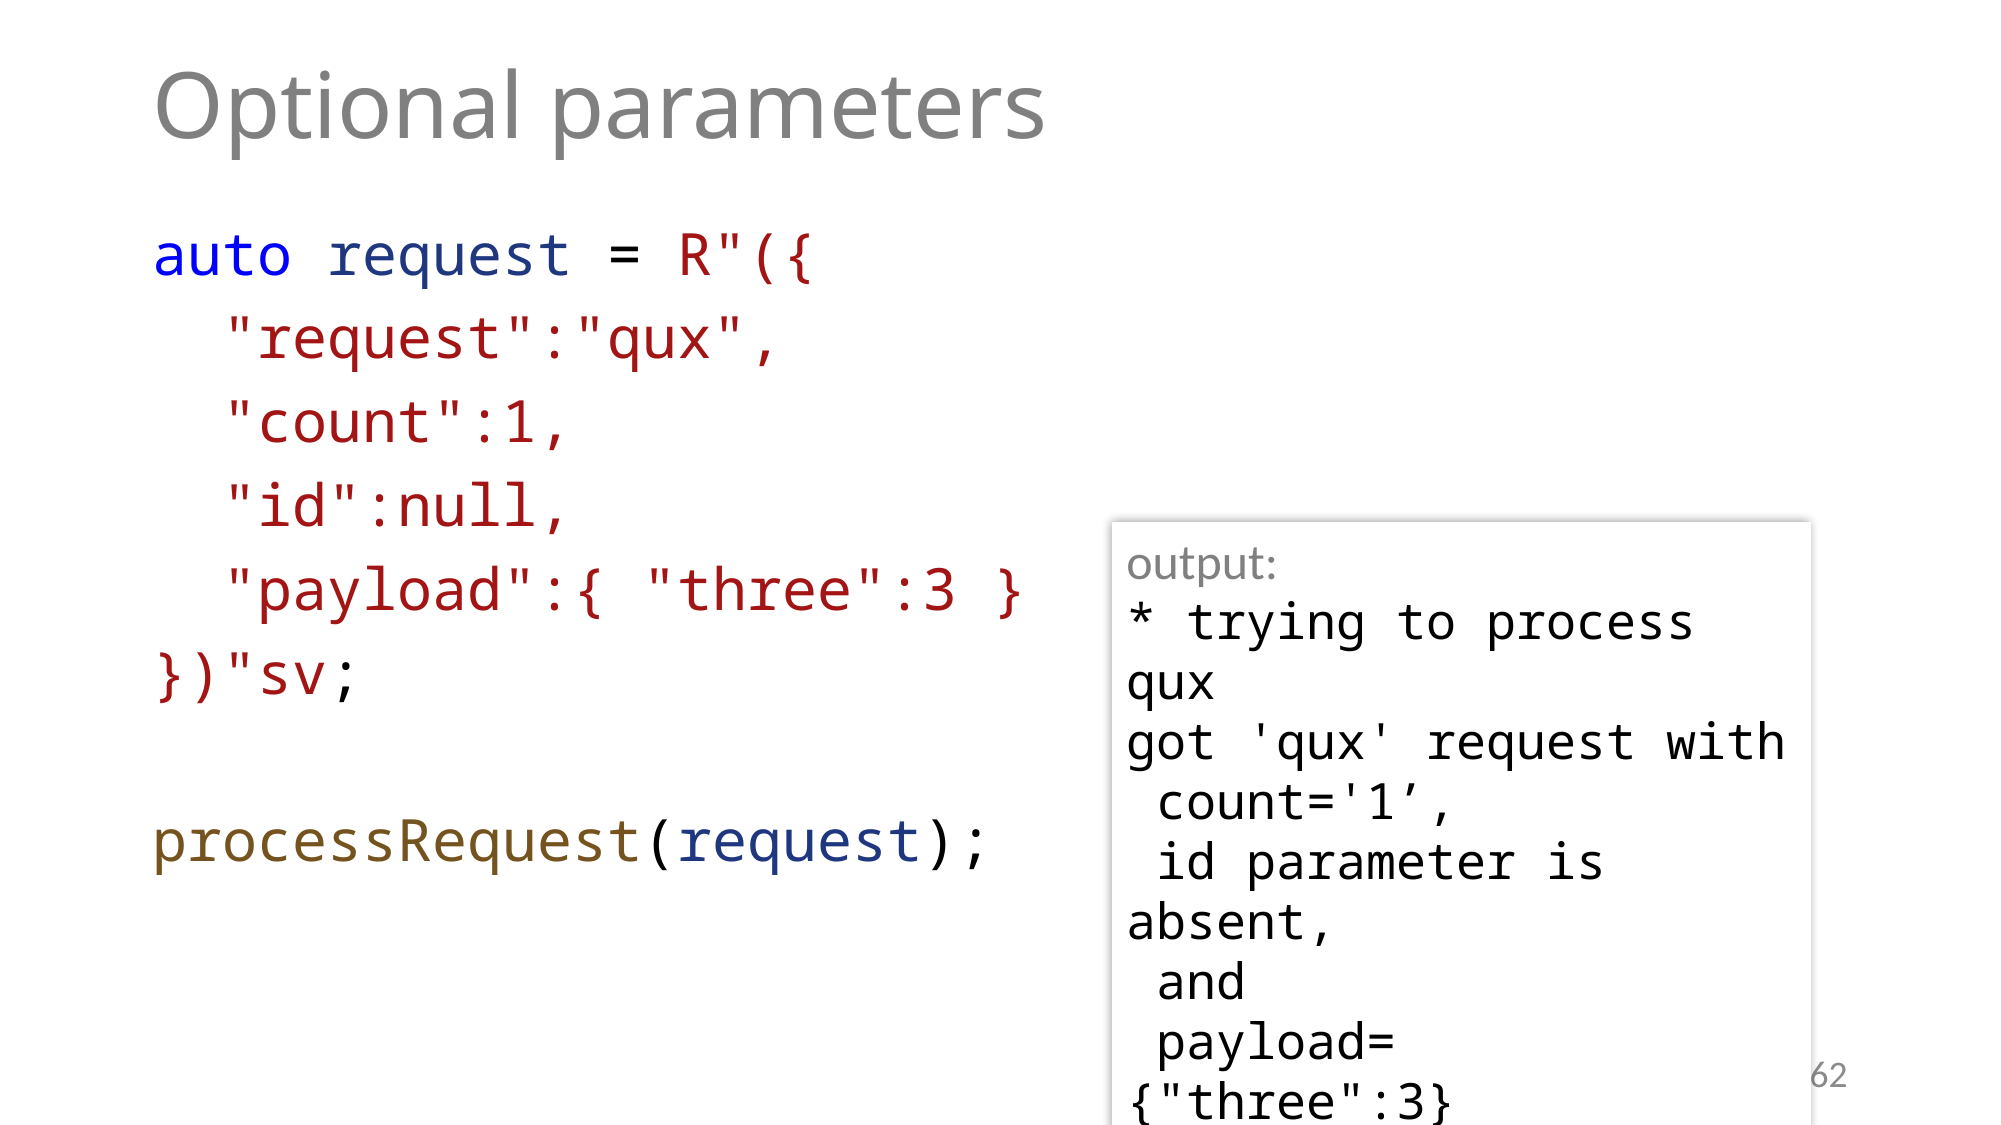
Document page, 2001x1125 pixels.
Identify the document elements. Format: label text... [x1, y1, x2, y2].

text_box output: * trying to process qux got 'qux' request with count='1’, id parameter is absent, and payload= {"three":3} [1111, 522, 1811, 1125]
slide_number 62 [1818, 1042, 1863, 1103]
title Optional parameters [137, 0, 1863, 217]
list auto request = R"({ "request":"qux", "count":1, "id":null, "payload":{ "three":3 } })"sv; processRequest(request); [137, 217, 1863, 1043]
